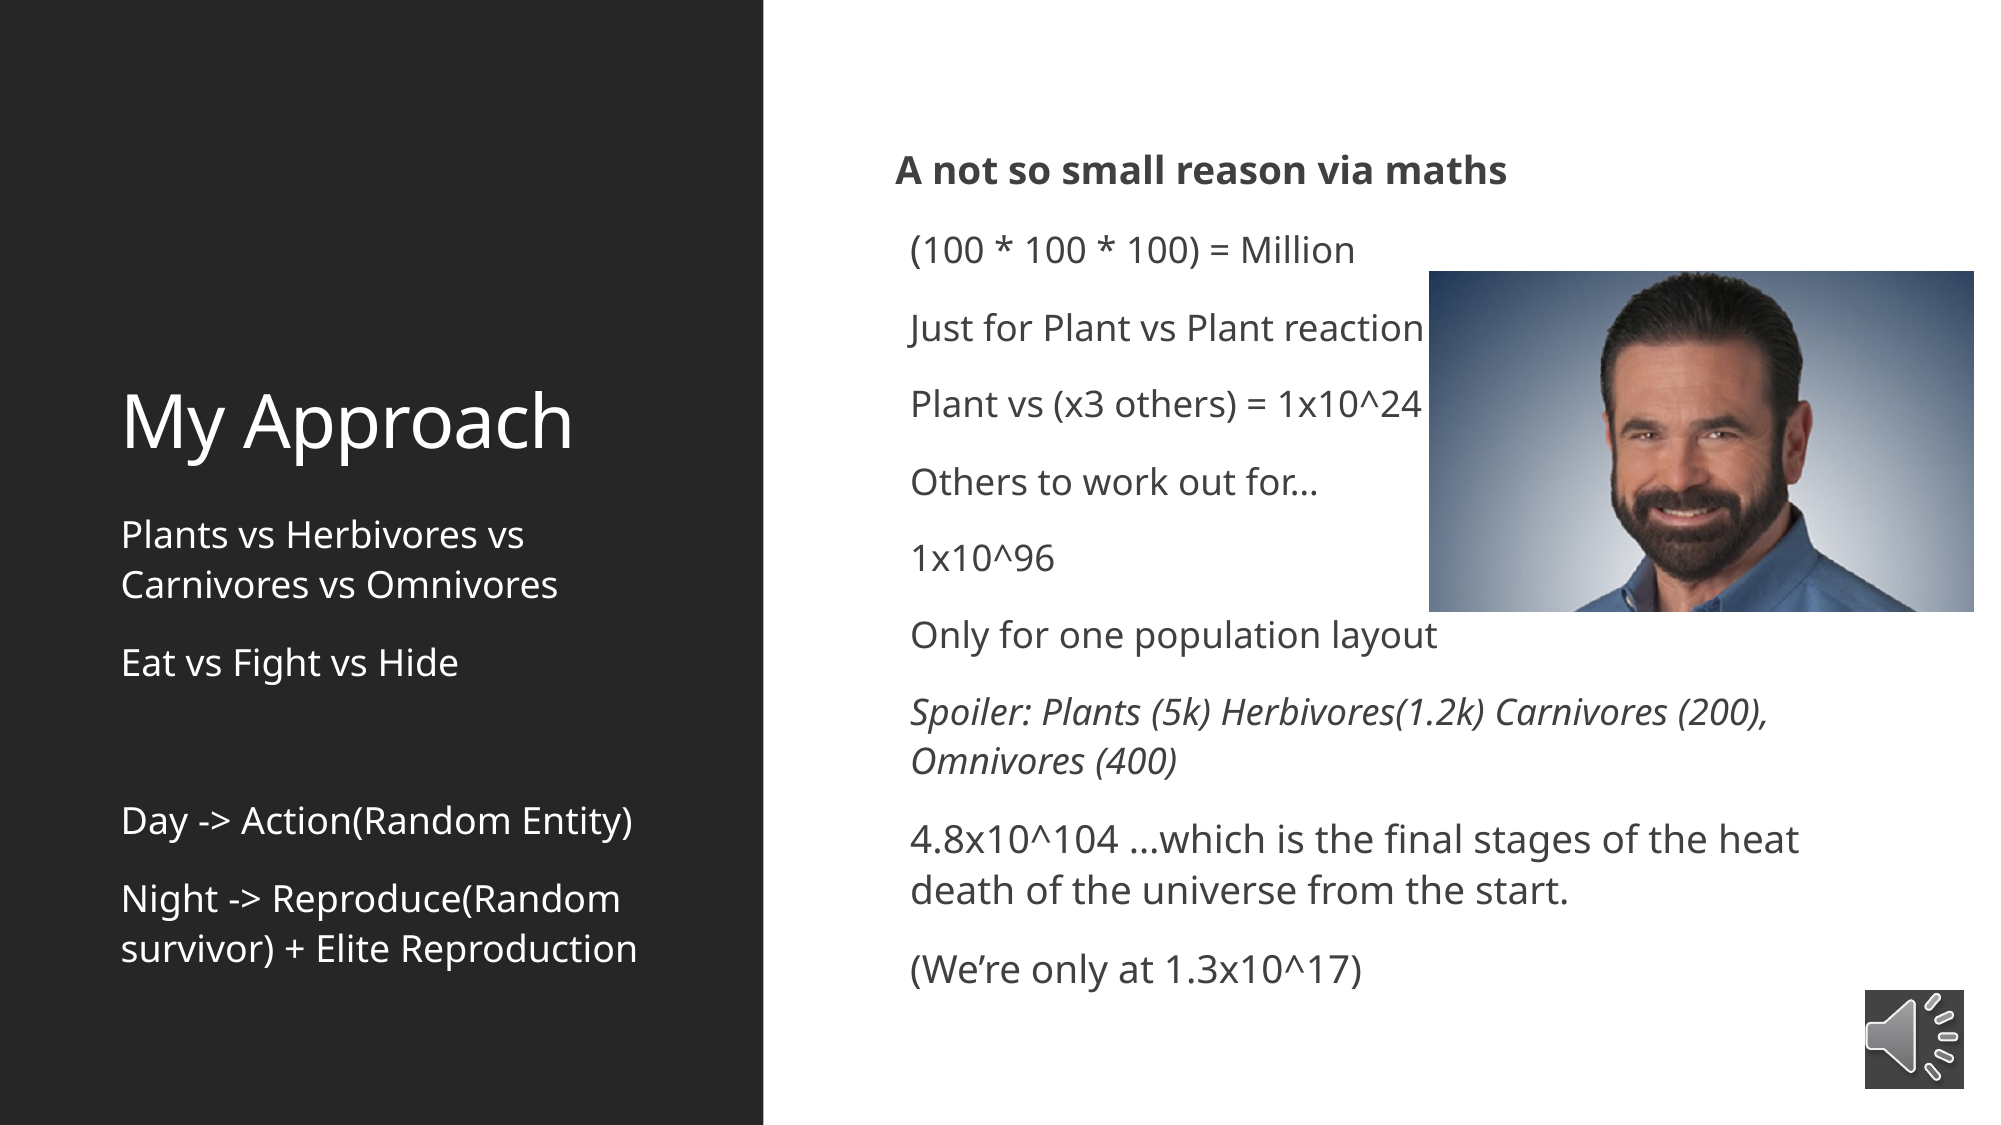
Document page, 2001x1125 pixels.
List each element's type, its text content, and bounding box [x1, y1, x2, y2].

list A not so small reason via maths (100 * 100 * 100) = Million Just for Plant vs Plant reaction Plant vs (x3 others) = 1x10^24 Others to work out for… 1x10^96 Only for one population layout Spoiler: Plants (5k) Herbivores(1.2k) Carnivores (200), Omnivores (400) 4.8x10^104 …which is the final stages of the heat death of the universe from the start. (We’re only at 1.3x10^17) [895, 133, 1868, 1002]
picture [1864, 989, 1966, 1091]
picture [1428, 270, 1975, 613]
list Plants vs Herbivores vs Carnivores vs Omnivores Eat vs Fight vs Hide Day -> Action(Random Entity) Night -> Reproduce(Random survivor) + Elite Reproduction [105, 499, 683, 1002]
title My Approach [105, 128, 683, 473]
